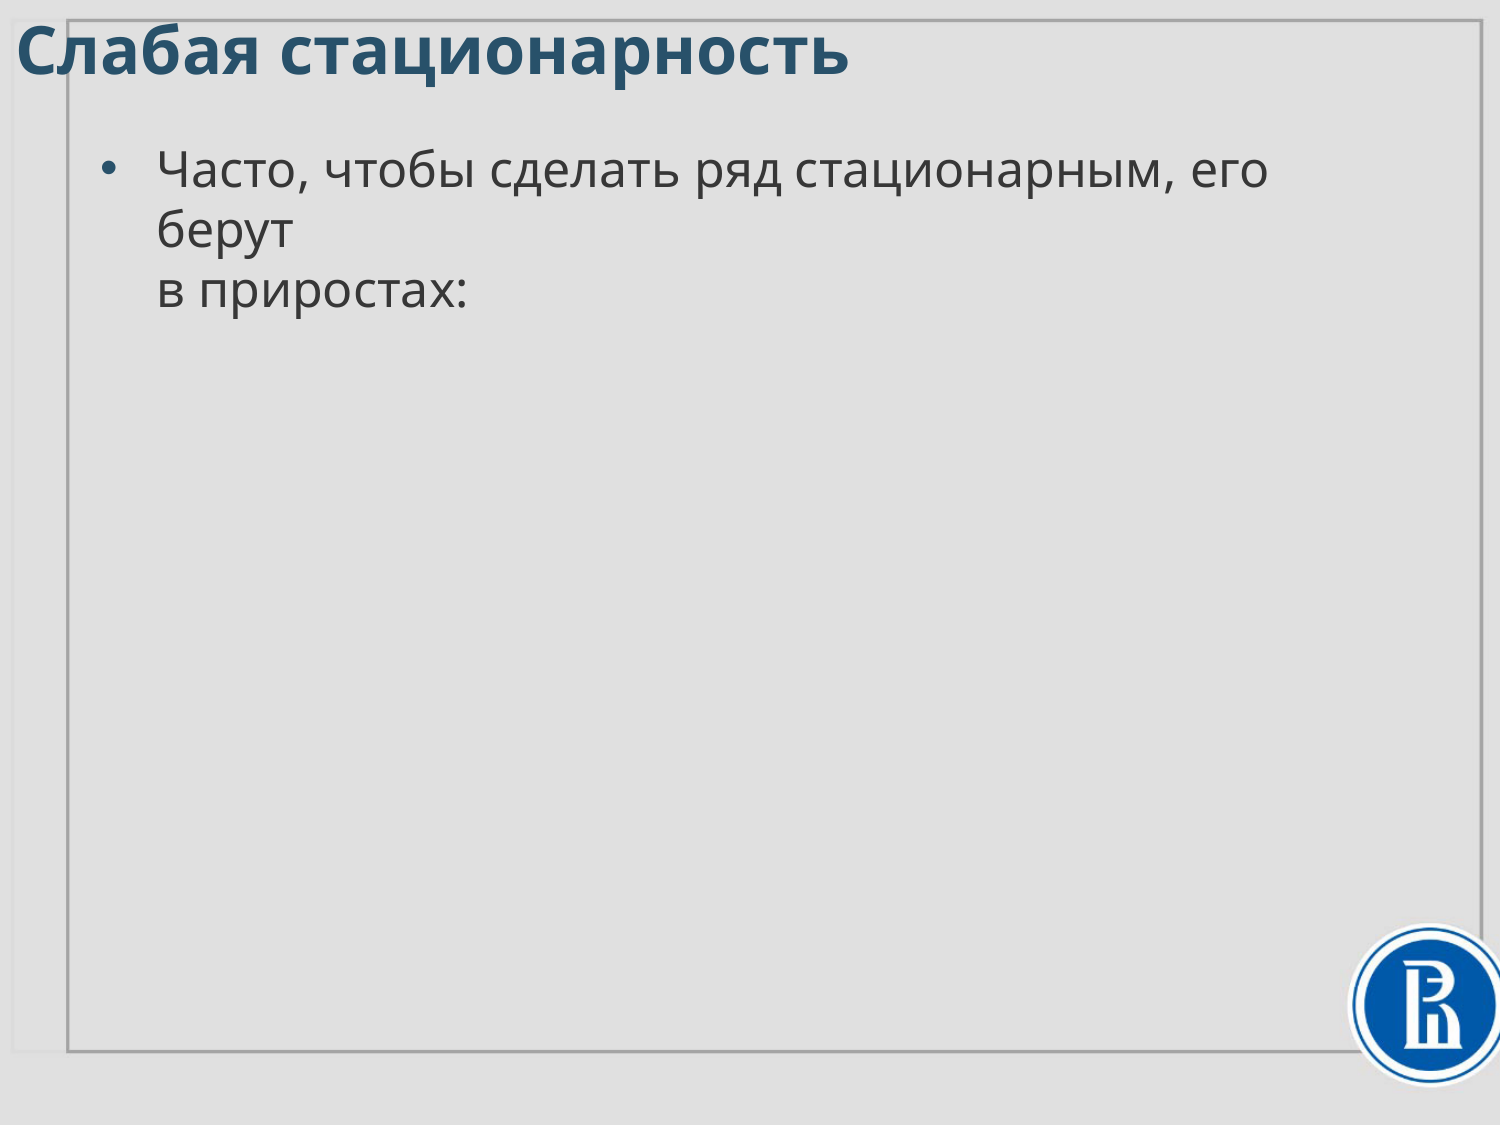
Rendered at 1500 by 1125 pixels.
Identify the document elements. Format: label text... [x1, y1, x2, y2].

text_box Слабая стационарность [0, 0, 1500, 96]
picture [0, 96, 1500, 1125]
